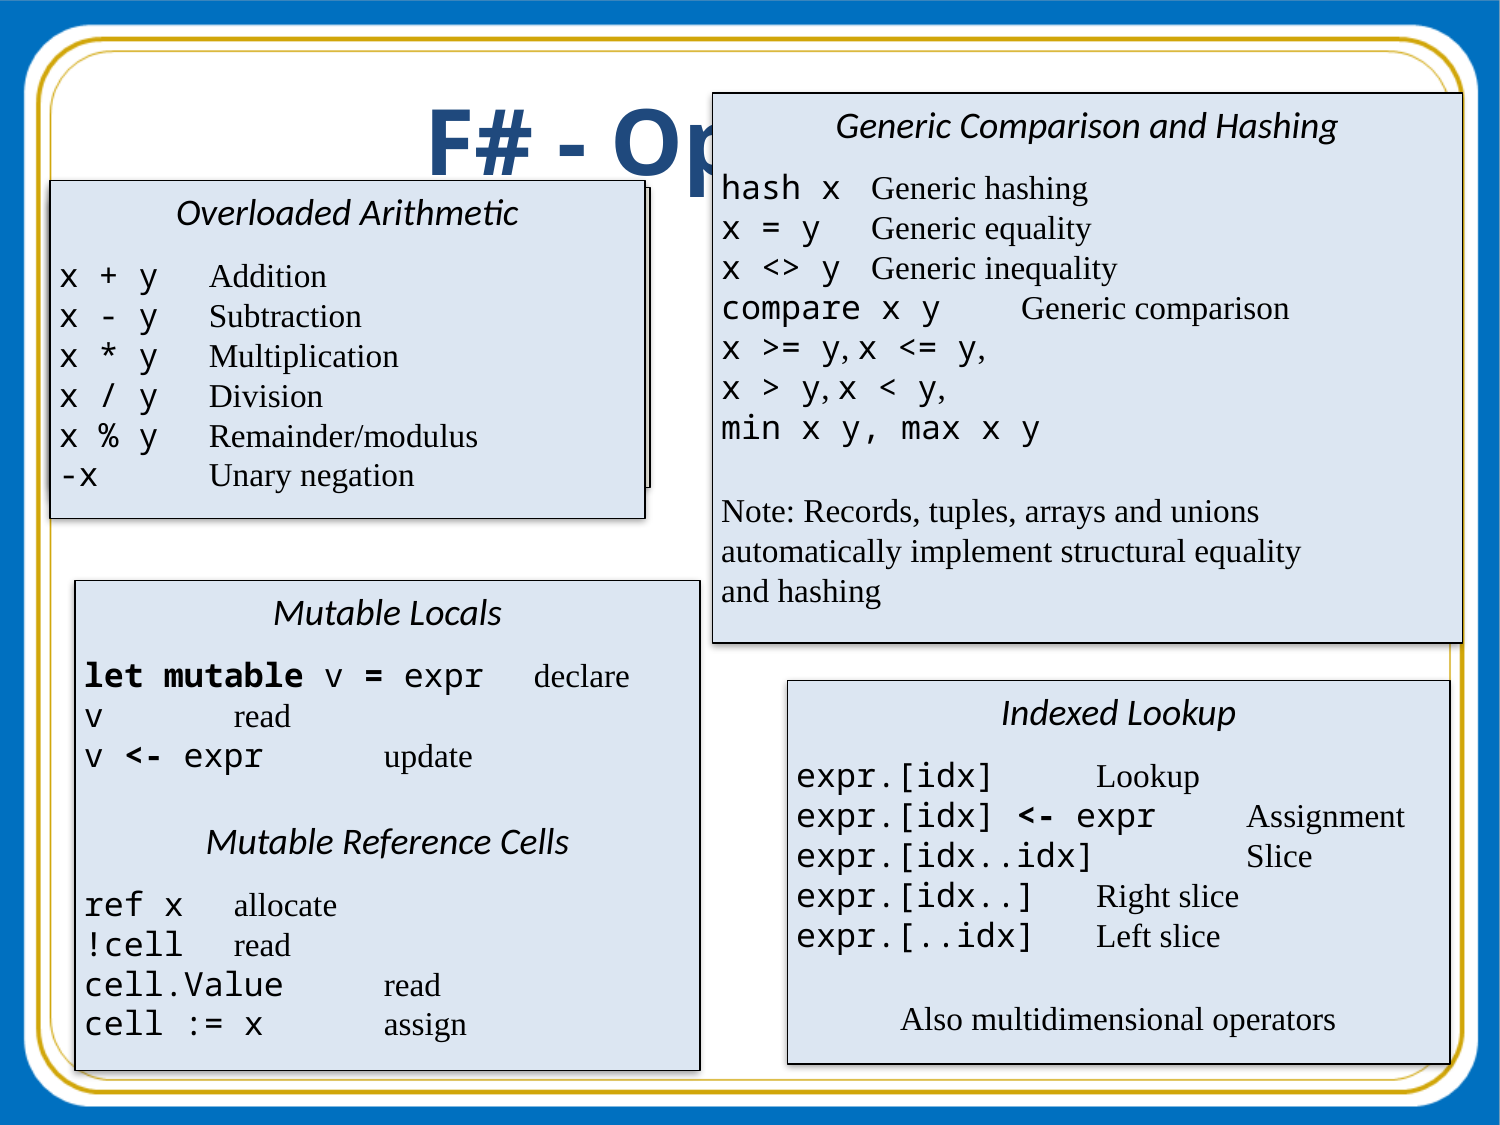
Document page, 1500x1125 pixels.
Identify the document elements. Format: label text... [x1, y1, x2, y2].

text_box Generic Comparison and Hashing hash x Generic hashing x = y Generic equality x <> y Generic inequality compare x y Generic comparison x >= y, x <= y, x > y, x < y, min x y, max x y Note: Records, tuples, arrays and unions automatically implement structural equality and hashing [712, 92, 1463, 644]
picture [0, 0, 1500, 1125]
text_box Mutable Locals let mutable v = expr declare v read v <- expr update Mutable Reference Cells ref x allocate !cell read cell.Value read cell := x assign [74, 580, 701, 1071]
text_box Indexed Lookup expr.[idx] Lookup expr.[idx] <- expr Assignment expr.[idx..idx] Slice expr.[idx..] Right slice expr.[..idx] Left slice Also multidimensional operators [787, 680, 1451, 1065]
text_box Overloaded Arithmetic x + y Addition x - y Subtraction x * y Multiplication x / y Division x % y Remainder/modulus -x Unary negation [49, 180, 646, 519]
title F# - Operators [75, 45, 1425, 233]
